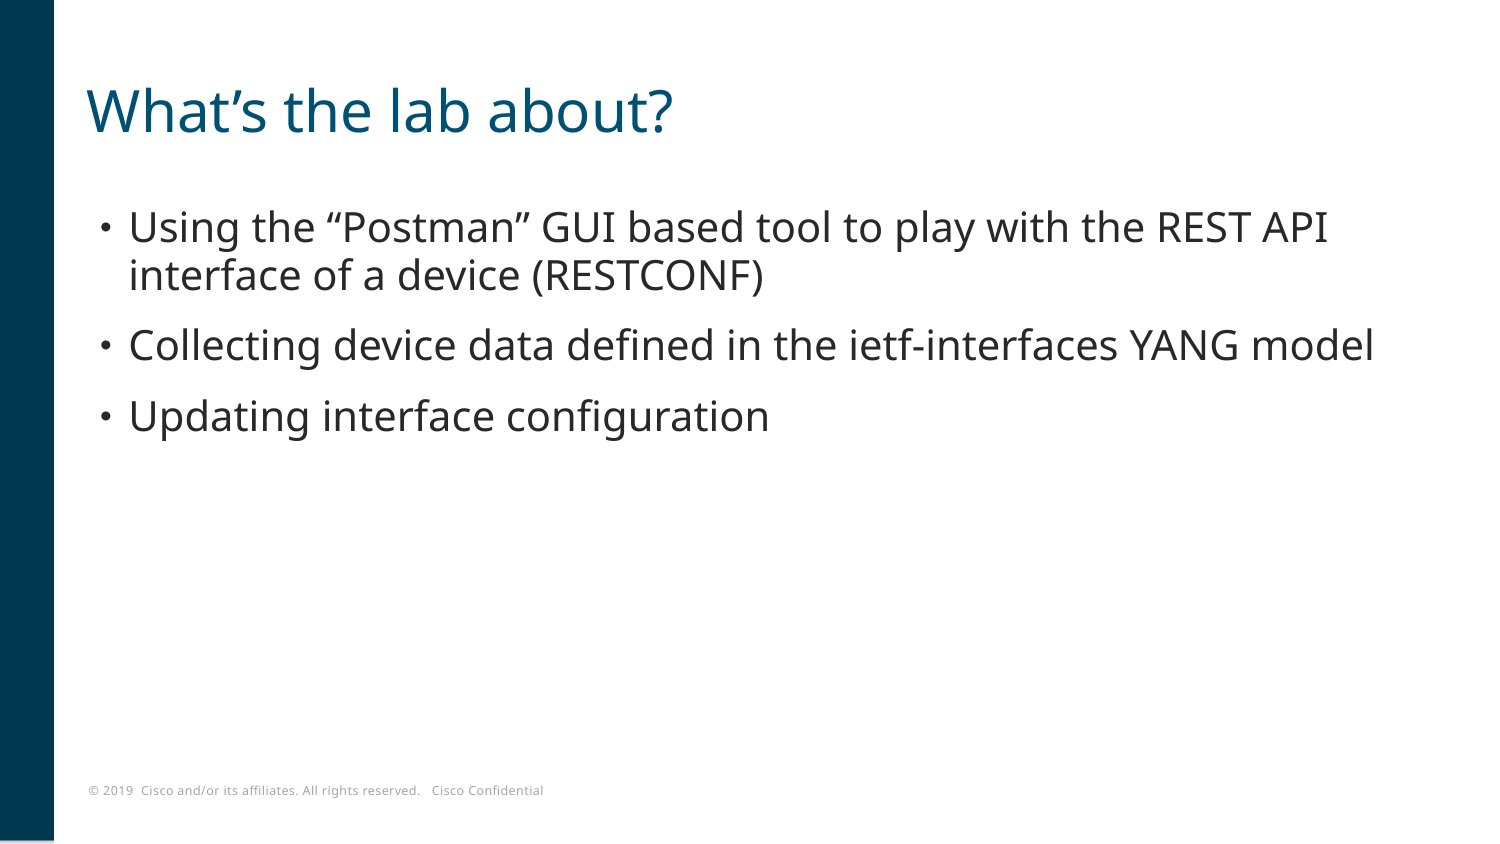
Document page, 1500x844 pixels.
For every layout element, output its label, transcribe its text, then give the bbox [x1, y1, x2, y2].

title What’s the lab about? [71, 55, 1441, 176]
list Using the “Postman” GUI based tool to play with the REST API interface of a device (RESTCONF) Collecting device data defined in the ietf-interfaces YANG model Updating interface configuration [75, 197, 1434, 754]
